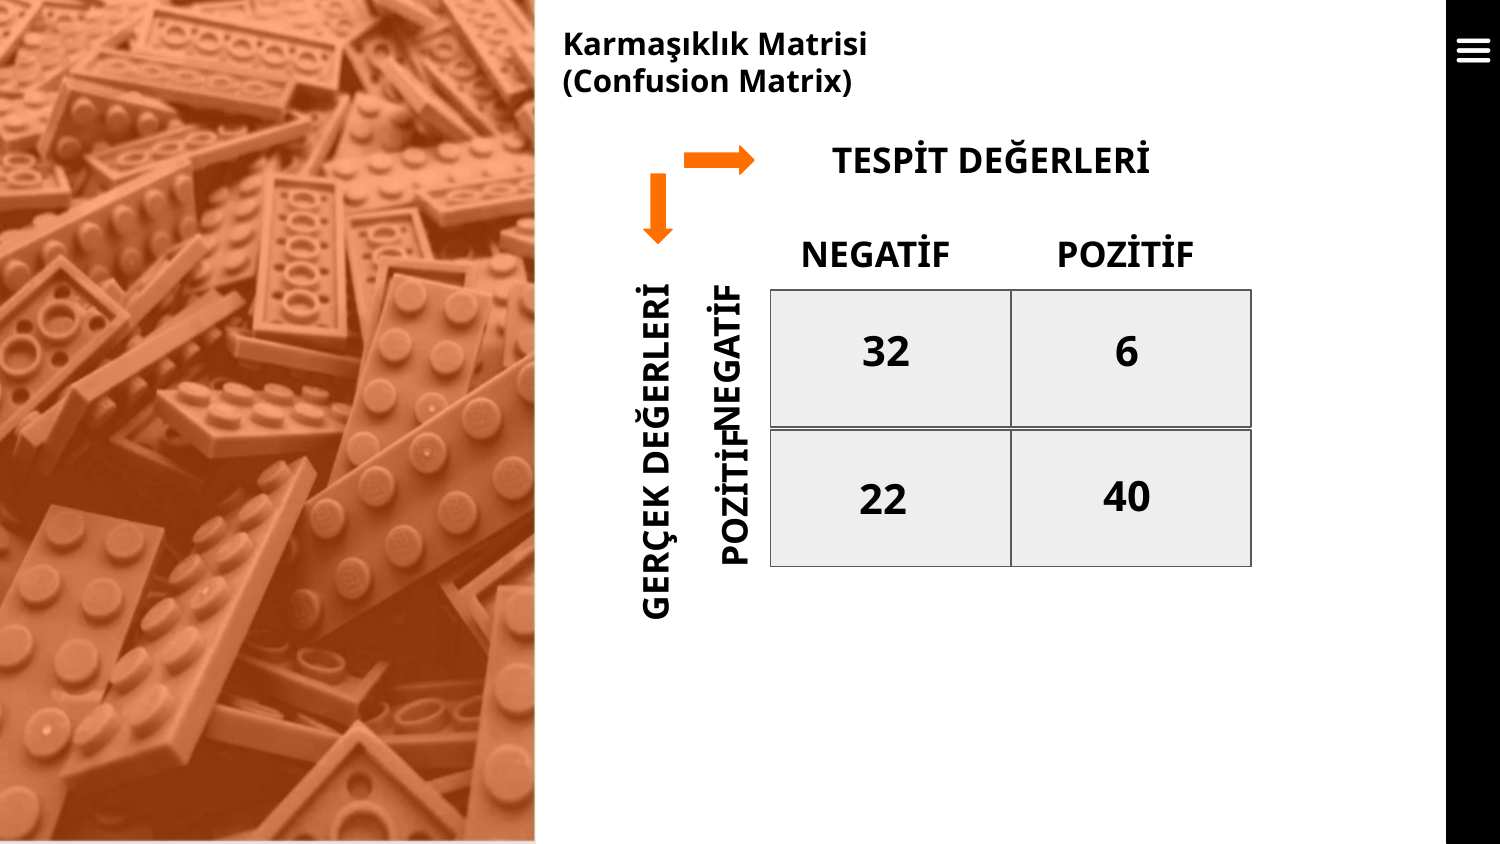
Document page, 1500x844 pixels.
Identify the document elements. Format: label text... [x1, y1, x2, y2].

text_box 40 [1084, 454, 1172, 535]
text_box [770, 290, 1010, 427]
text_box TESPİT DEĞERLERİ [780, 123, 1202, 197]
text_box GERÇEK DEĞERLERİ [618, 262, 698, 643]
picture [0, 0, 536, 844]
text_box [684, 146, 754, 175]
text_box 22 [840, 457, 928, 538]
text_box NEGATİF [779, 216, 972, 290]
text_box POZİTİF [1029, 216, 1222, 290]
text_box POZİTİF [697, 402, 770, 594]
text_box 32 [842, 310, 931, 391]
text_box [1010, 290, 1252, 427]
text_box [644, 174, 673, 244]
picture [1454, 31, 1493, 70]
text_box [1011, 429, 1252, 567]
text_box [770, 429, 1011, 567]
text_box 6 [1084, 309, 1172, 390]
text_box Karmaşıklık Matrisi (Confusion Matrix) [547, 9, 1054, 114]
text_box [1446, 0, 1500, 844]
text_box NEGATİF [689, 262, 762, 455]
